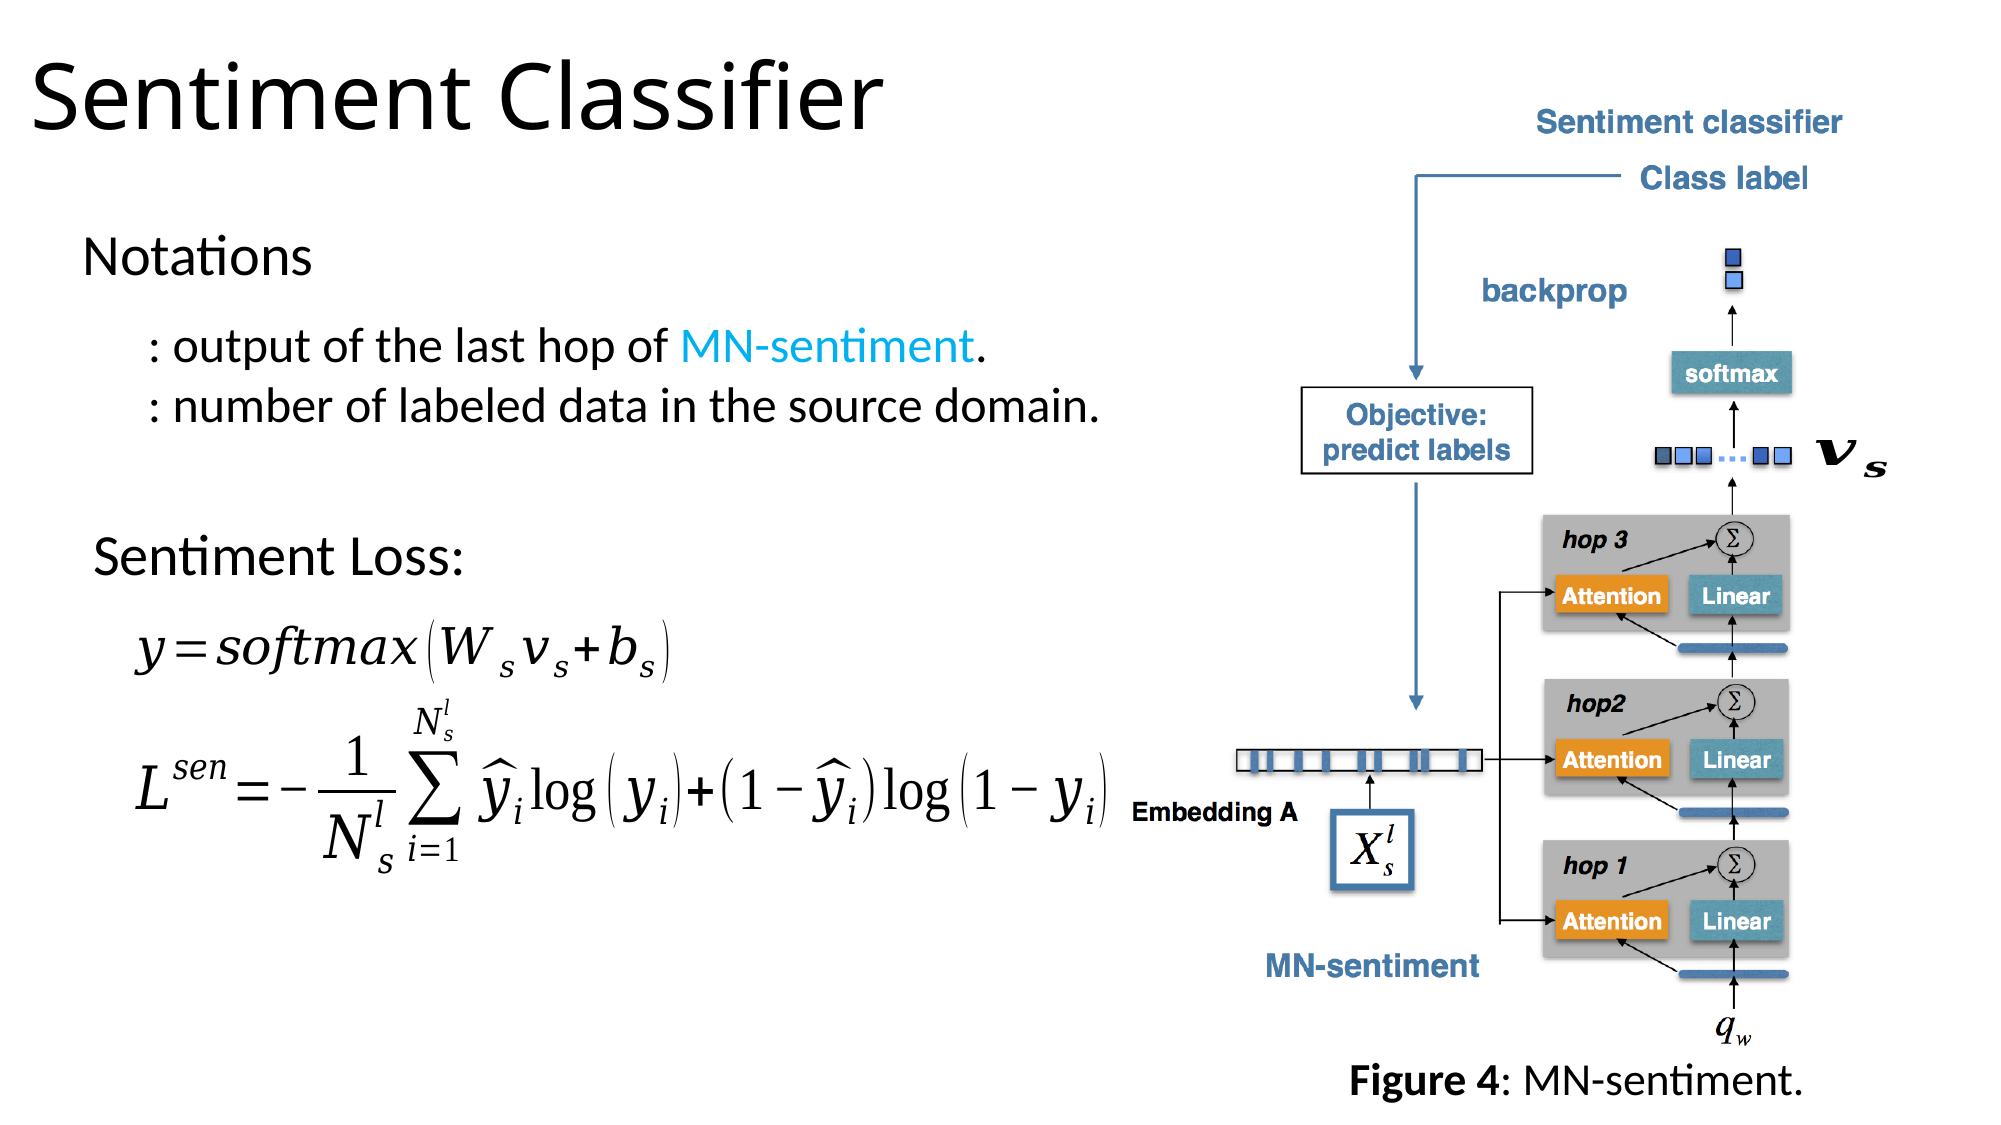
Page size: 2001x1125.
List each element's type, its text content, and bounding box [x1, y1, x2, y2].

title Sentiment Classifier [15, 40, 1741, 159]
text_box Figure 4: MN-sentiment. [1334, 1053, 1820, 1112]
list Sentiment Loss: [78, 517, 487, 608]
text_box Notations [67, 209, 329, 295]
picture [1119, 100, 1853, 1053]
